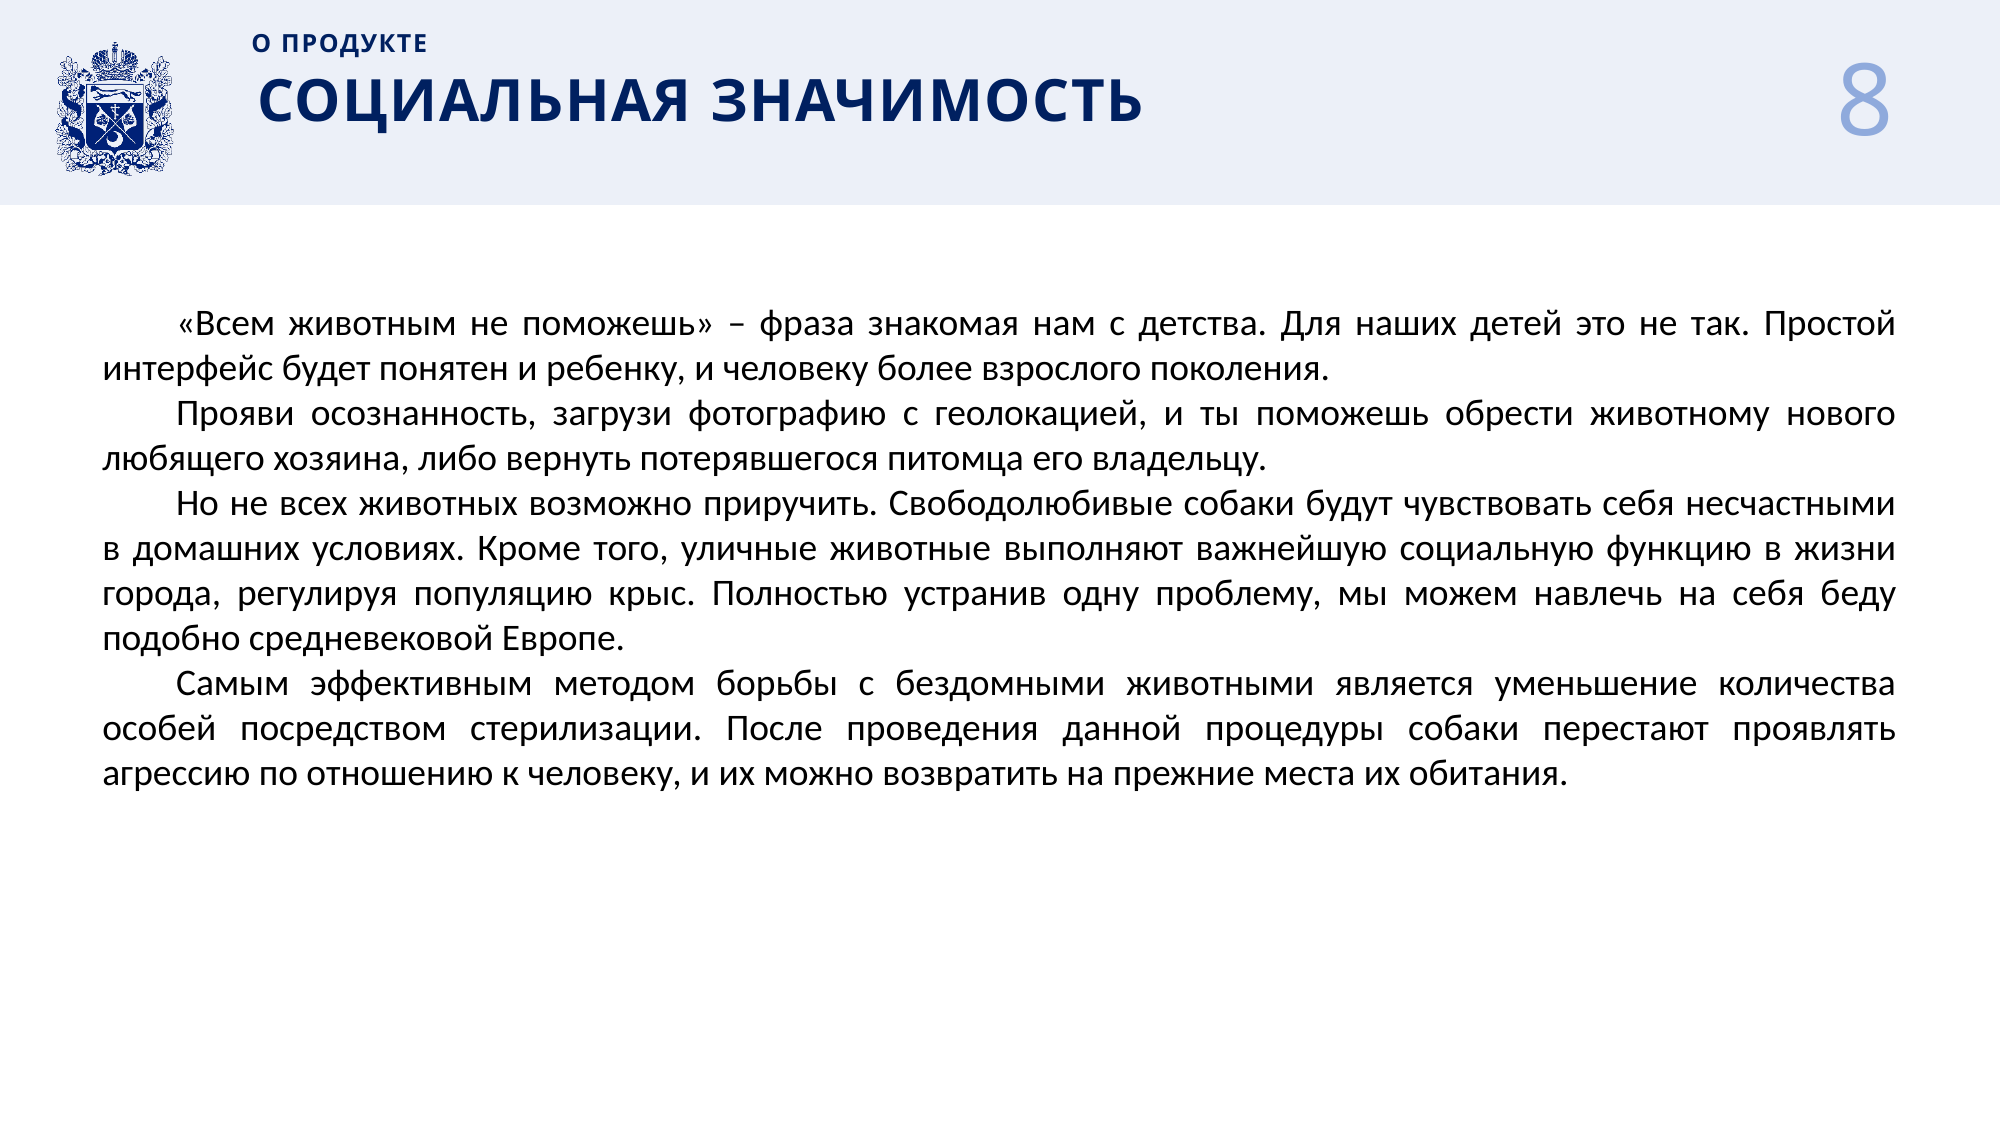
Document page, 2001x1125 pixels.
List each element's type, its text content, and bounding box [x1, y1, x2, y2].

text_box «Всем животным не поможешь» – фраза знакомая нам с детства. Для наших детей это не так. Простой интерфейс будет понятен и ребенку, и человеку более взрослого поколения. Прояви осознанность, загрузи фотографию с геолокацией, и ты поможешь обрести животному нового любящего хозяина, либо вернуть потерявшегося питомца его владельцу. Но не всех животных возможно приручить. Свободолюбивые собаки будут чувствовать себя несчастными в домашних условиях. Кроме того, уличные животные выполняют важнейшую социальную функцию в жизни города, регулируя популяцию крыс. Полностью устранив одну проблему, мы можем навлечь на себя беду подобно средневековой Европе. Самым эффективным методом борьбы с бездомными животными является уменьшение количества особей посредством стерилизации. После проведения данной процедуры собаки перестают проявлять агрессию по отношению к человеку, и их можно возвратить на прежние места их обитания. [87, 290, 1913, 800]
text_box СОЦИАЛЬНАЯ ЗНАЧИМОСТЬ [242, 55, 1572, 140]
picture [55, 42, 174, 177]
text_box 8 [1765, 56, 1964, 161]
text_box [0, 0, 2000, 206]
text_box О ПРОДУКТЕ [236, 19, 479, 65]
